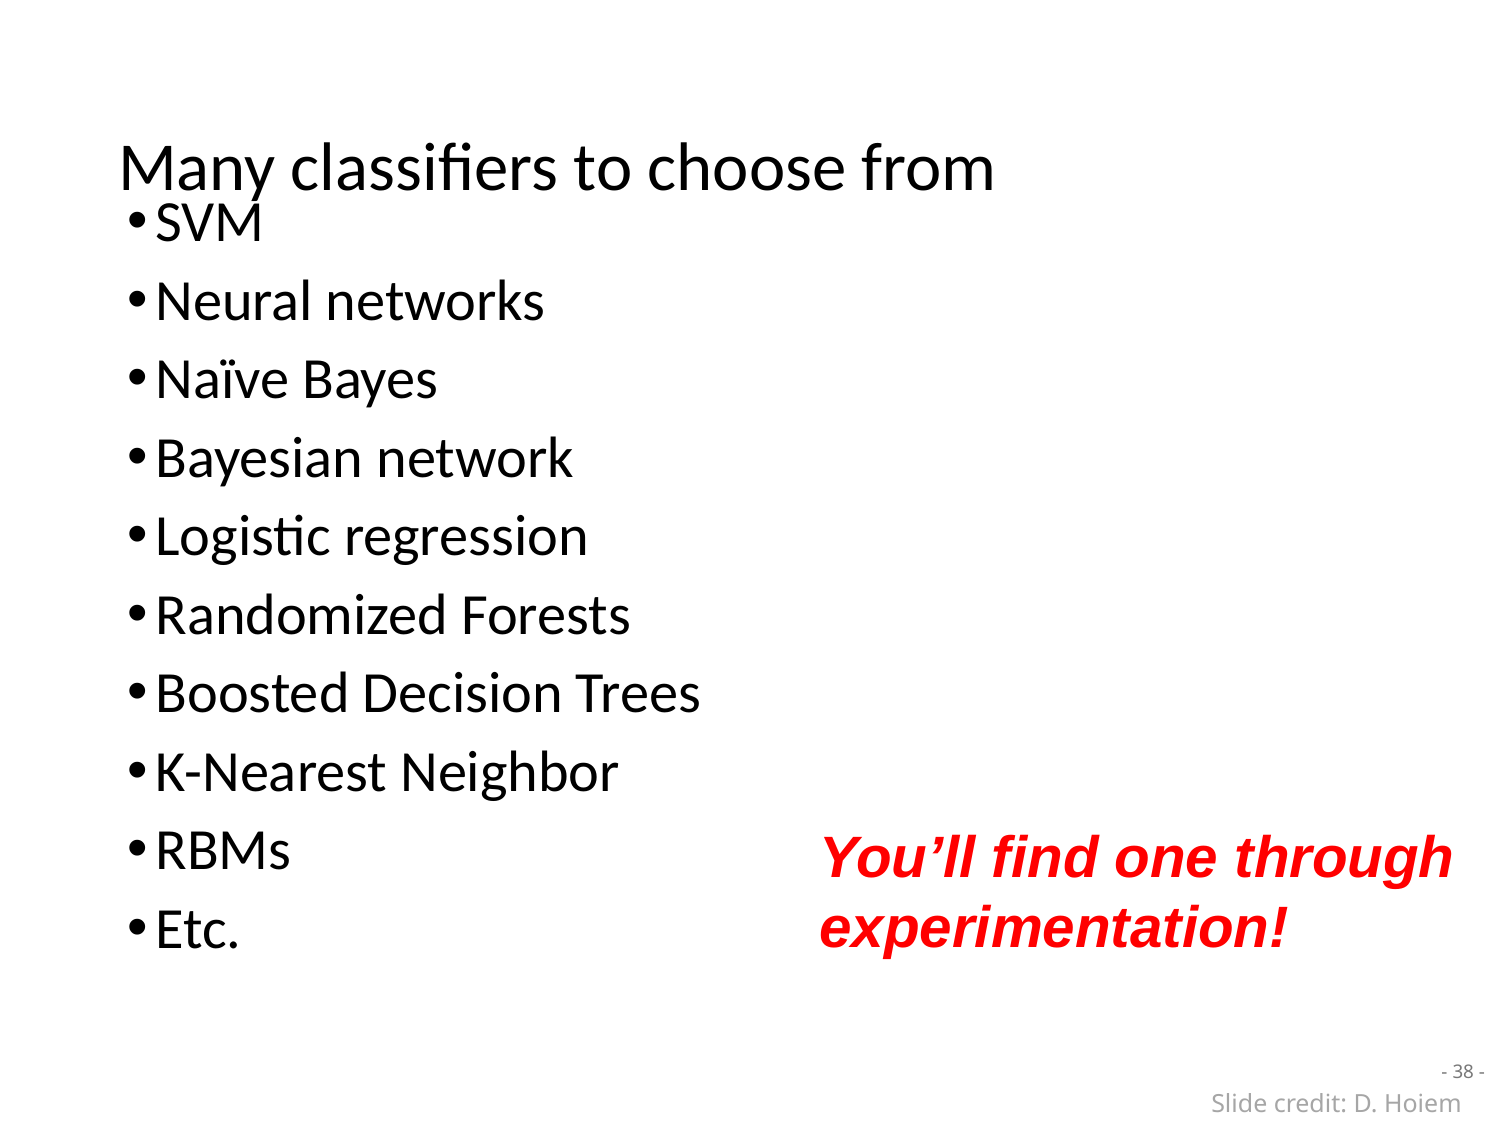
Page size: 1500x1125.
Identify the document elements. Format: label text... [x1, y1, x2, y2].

text_box Slide credit: D. Hoiem [1196, 1079, 1478, 1125]
list SVM Neural networks Naïve Bayes Bayesian network Logistic regression Randomized Forests Boosted Decision Trees K-Nearest Neighbor RBMs Etc. [112, 184, 1388, 969]
slide_number - 38 - [1162, 1042, 1500, 1103]
text_box You’ll find one through experimentation! [804, 812, 1470, 967]
title Many classifiers to choose from [103, 59, 1397, 278]
